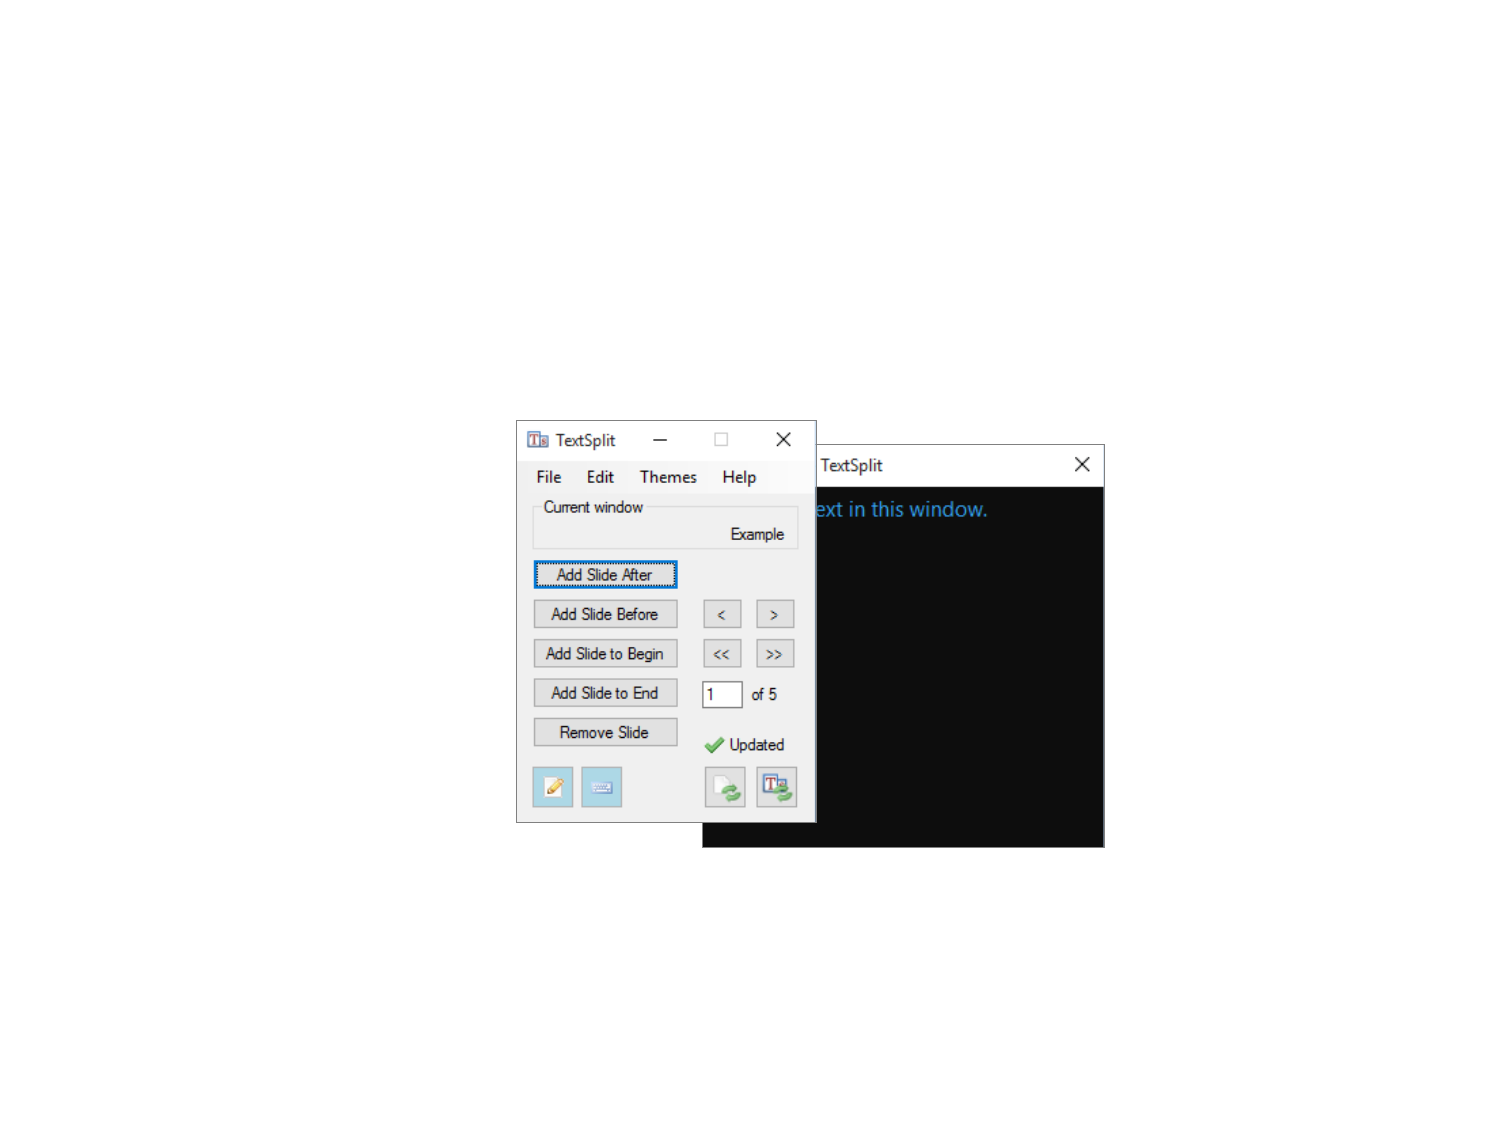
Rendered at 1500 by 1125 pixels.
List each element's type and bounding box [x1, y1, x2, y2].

picture [515, 420, 1105, 848]
